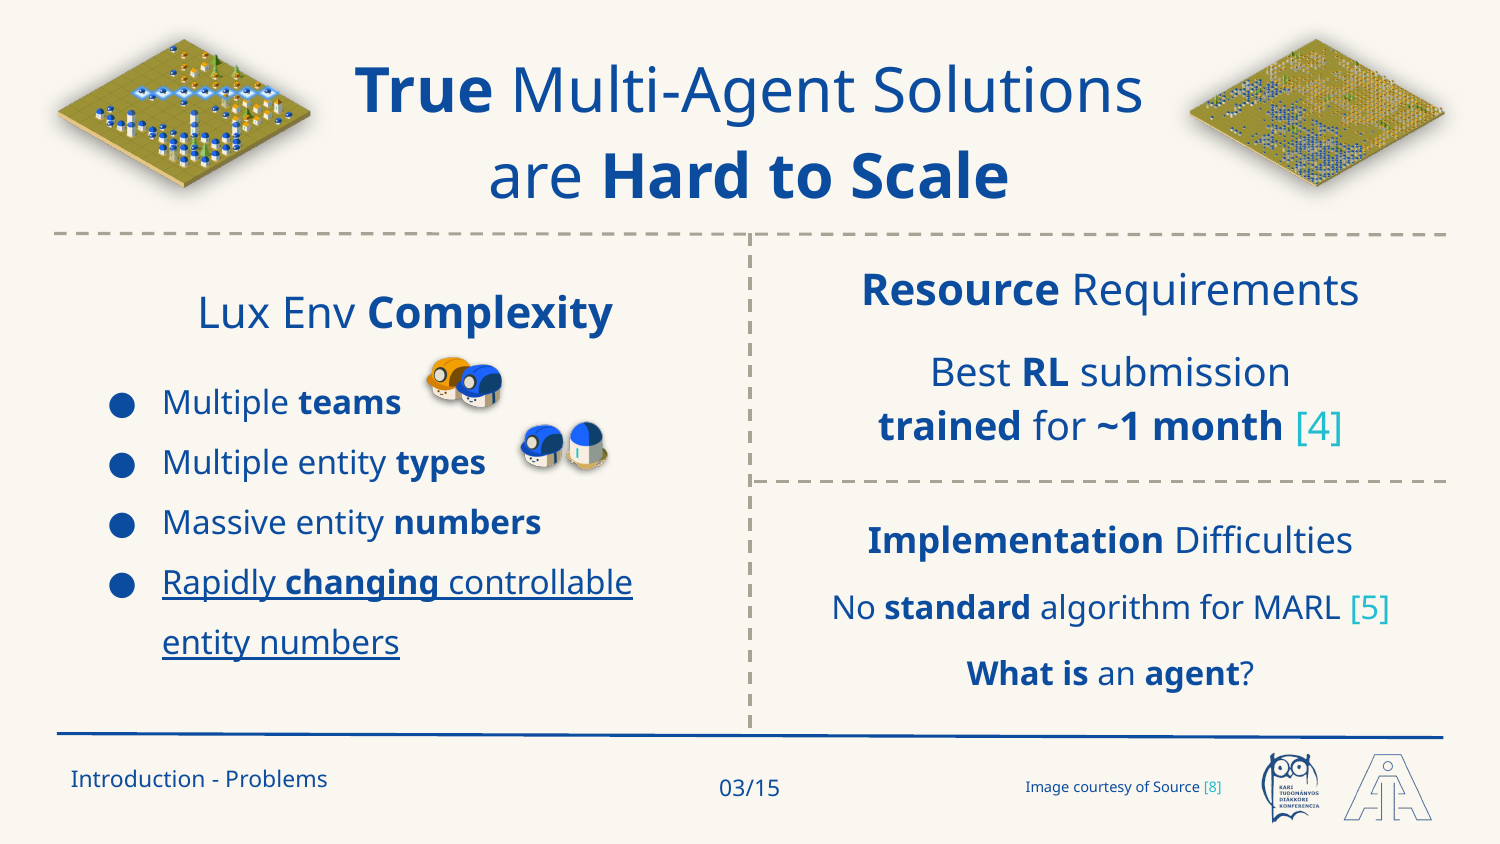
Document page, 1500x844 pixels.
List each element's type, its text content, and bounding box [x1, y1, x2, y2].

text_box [752, 733, 1444, 738]
text_box Image courtesy of Source [8] [830, 765, 1237, 806]
text_box True Multi-Agent Solutions are Hard to Scale [282, 28, 1218, 222]
picture [416, 353, 512, 412]
text_box Introduction - Problems [55, 766, 625, 800]
list Implementation Difficulties No standard algorithm for MARL [5] What is an agent? [762, 495, 1459, 710]
picture [519, 421, 610, 469]
picture [1165, 9, 1467, 204]
picture [1340, 749, 1439, 829]
list Resource Requirements Best RL submission trained for ~1 month [4] [762, 247, 1459, 482]
picture [56, 37, 313, 189]
list Lux Env Complexity Multiple teams Multiple entity types Massive entity numbers Rapidly changing controllable entity numbers [71, 261, 716, 707]
picture [1250, 749, 1327, 829]
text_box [56, 733, 746, 738]
text_box 03/15 [625, 759, 875, 815]
